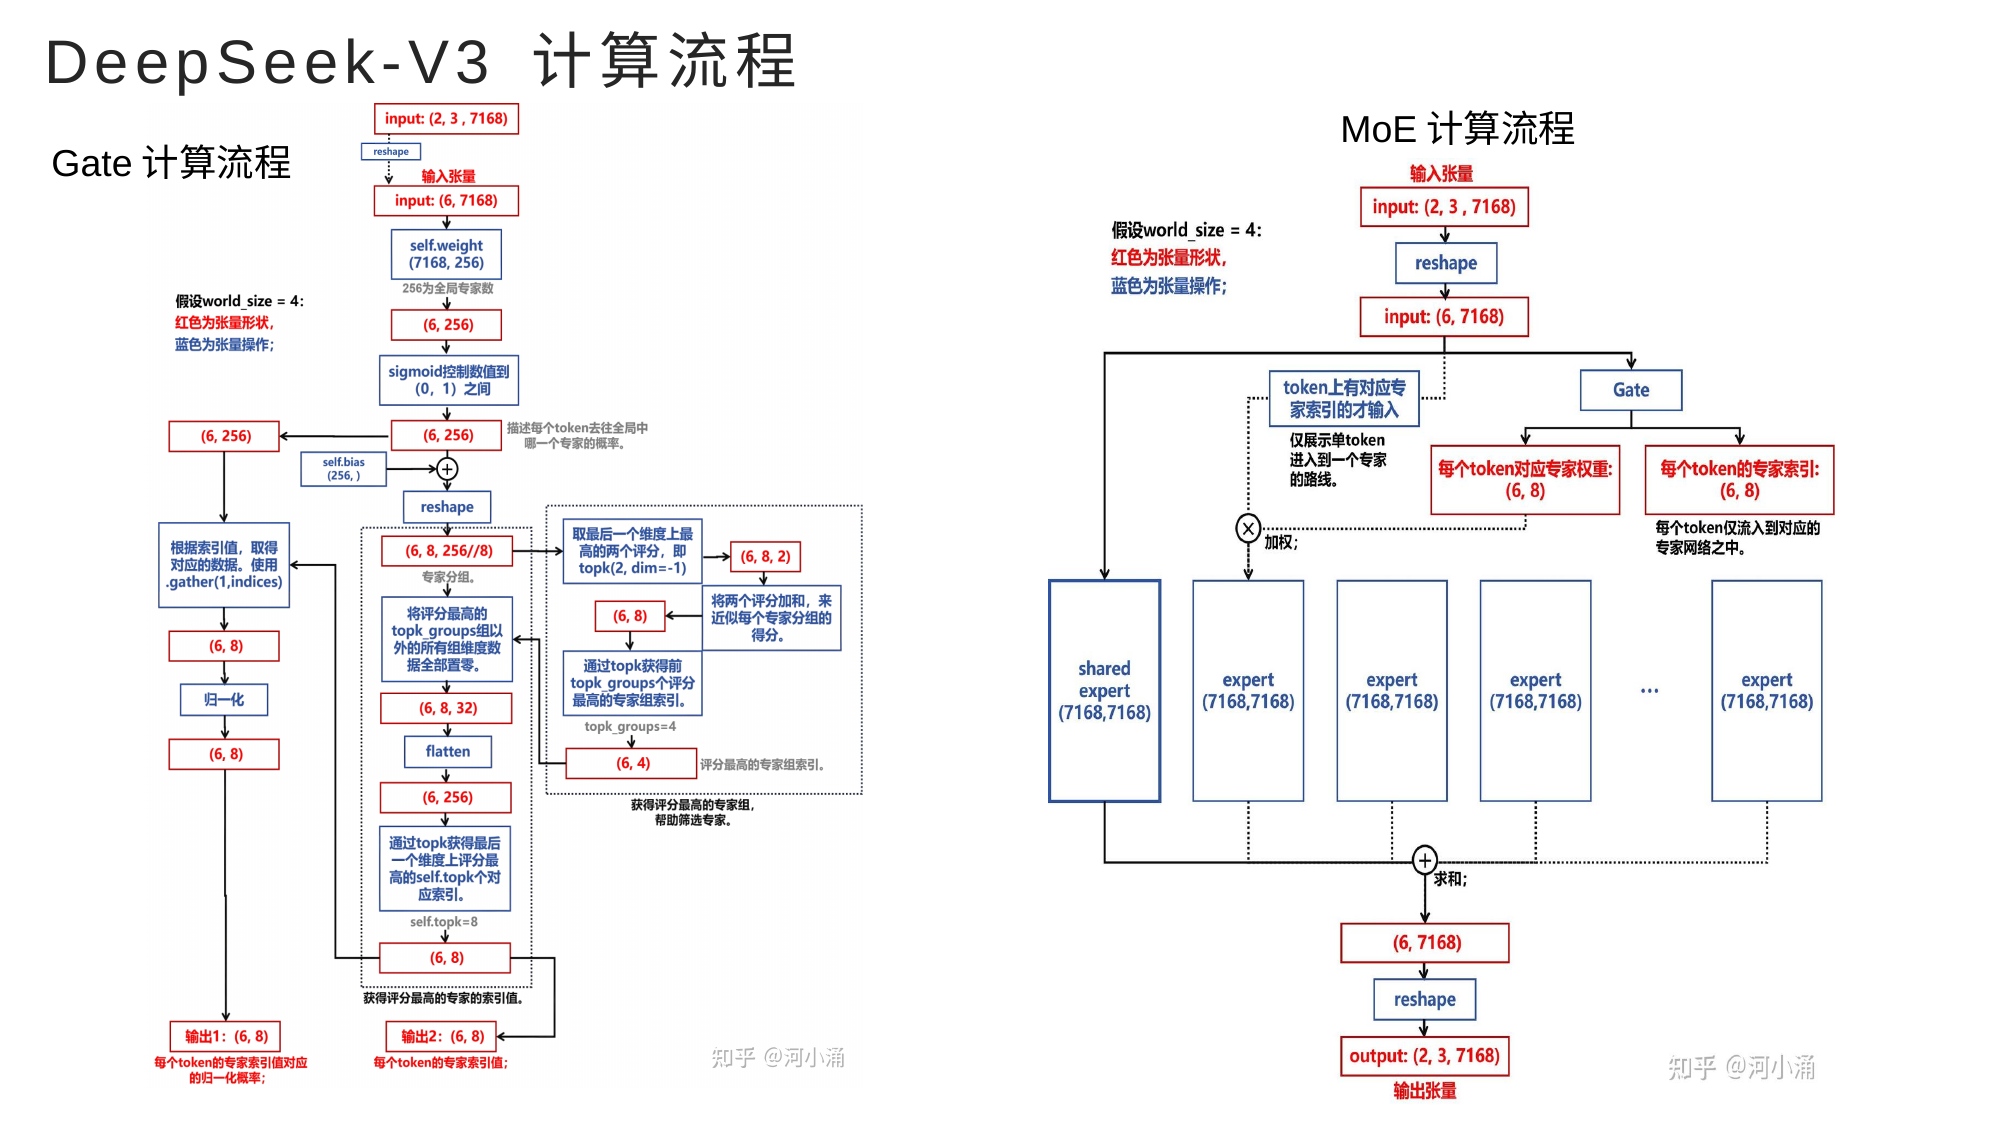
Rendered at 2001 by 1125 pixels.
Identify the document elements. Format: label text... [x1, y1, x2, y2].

title DeepSeek-V3 计算流程 [29, 14, 1495, 104]
text_box Gate计算流程 [36, 132, 146, 192]
picture [1048, 158, 1835, 1106]
picture [146, 103, 864, 1088]
text_box MoE计算流程 [1325, 98, 1597, 158]
